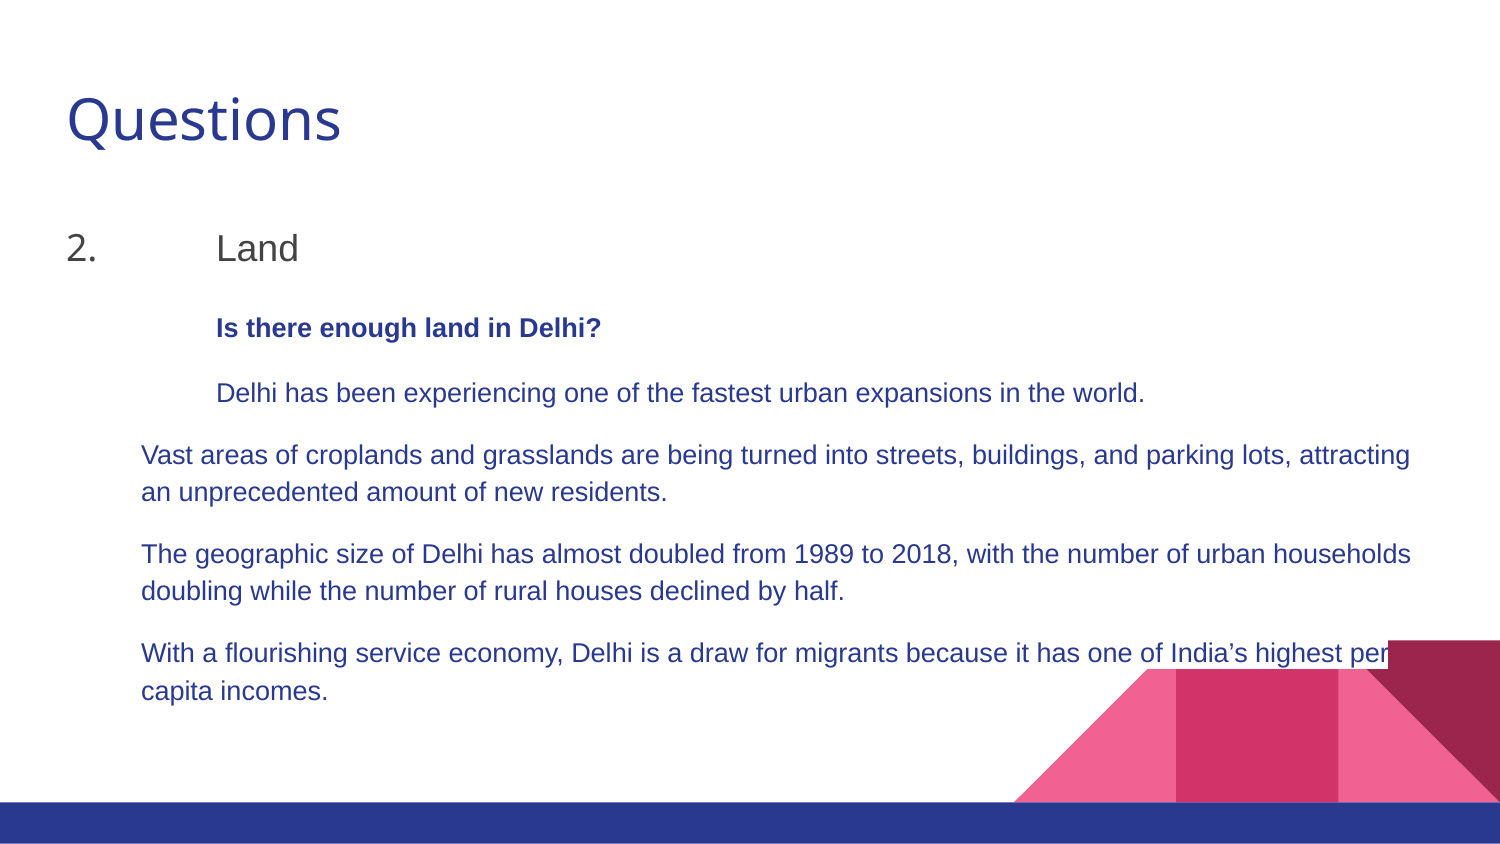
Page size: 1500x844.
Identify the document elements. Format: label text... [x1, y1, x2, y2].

title Questions [51, 67, 1449, 167]
list 2. Land Is there enough land in Delhi? Delhi has been experiencing one of the fastest urban expansions in the world. Vast areas of croplands and grasslands are being turned into streets, buildings, and parking lots, attracting an unprecedented amount of new residents. The geographic size of Delhi has almost doubled from 1989 to 2018, with the number of urban households doubling while the number of rural houses declined by half. With a flourishing service economy, Delhi is a draw for migrants because it has one of India’s highest per capita incomes. [51, 201, 1449, 750]
